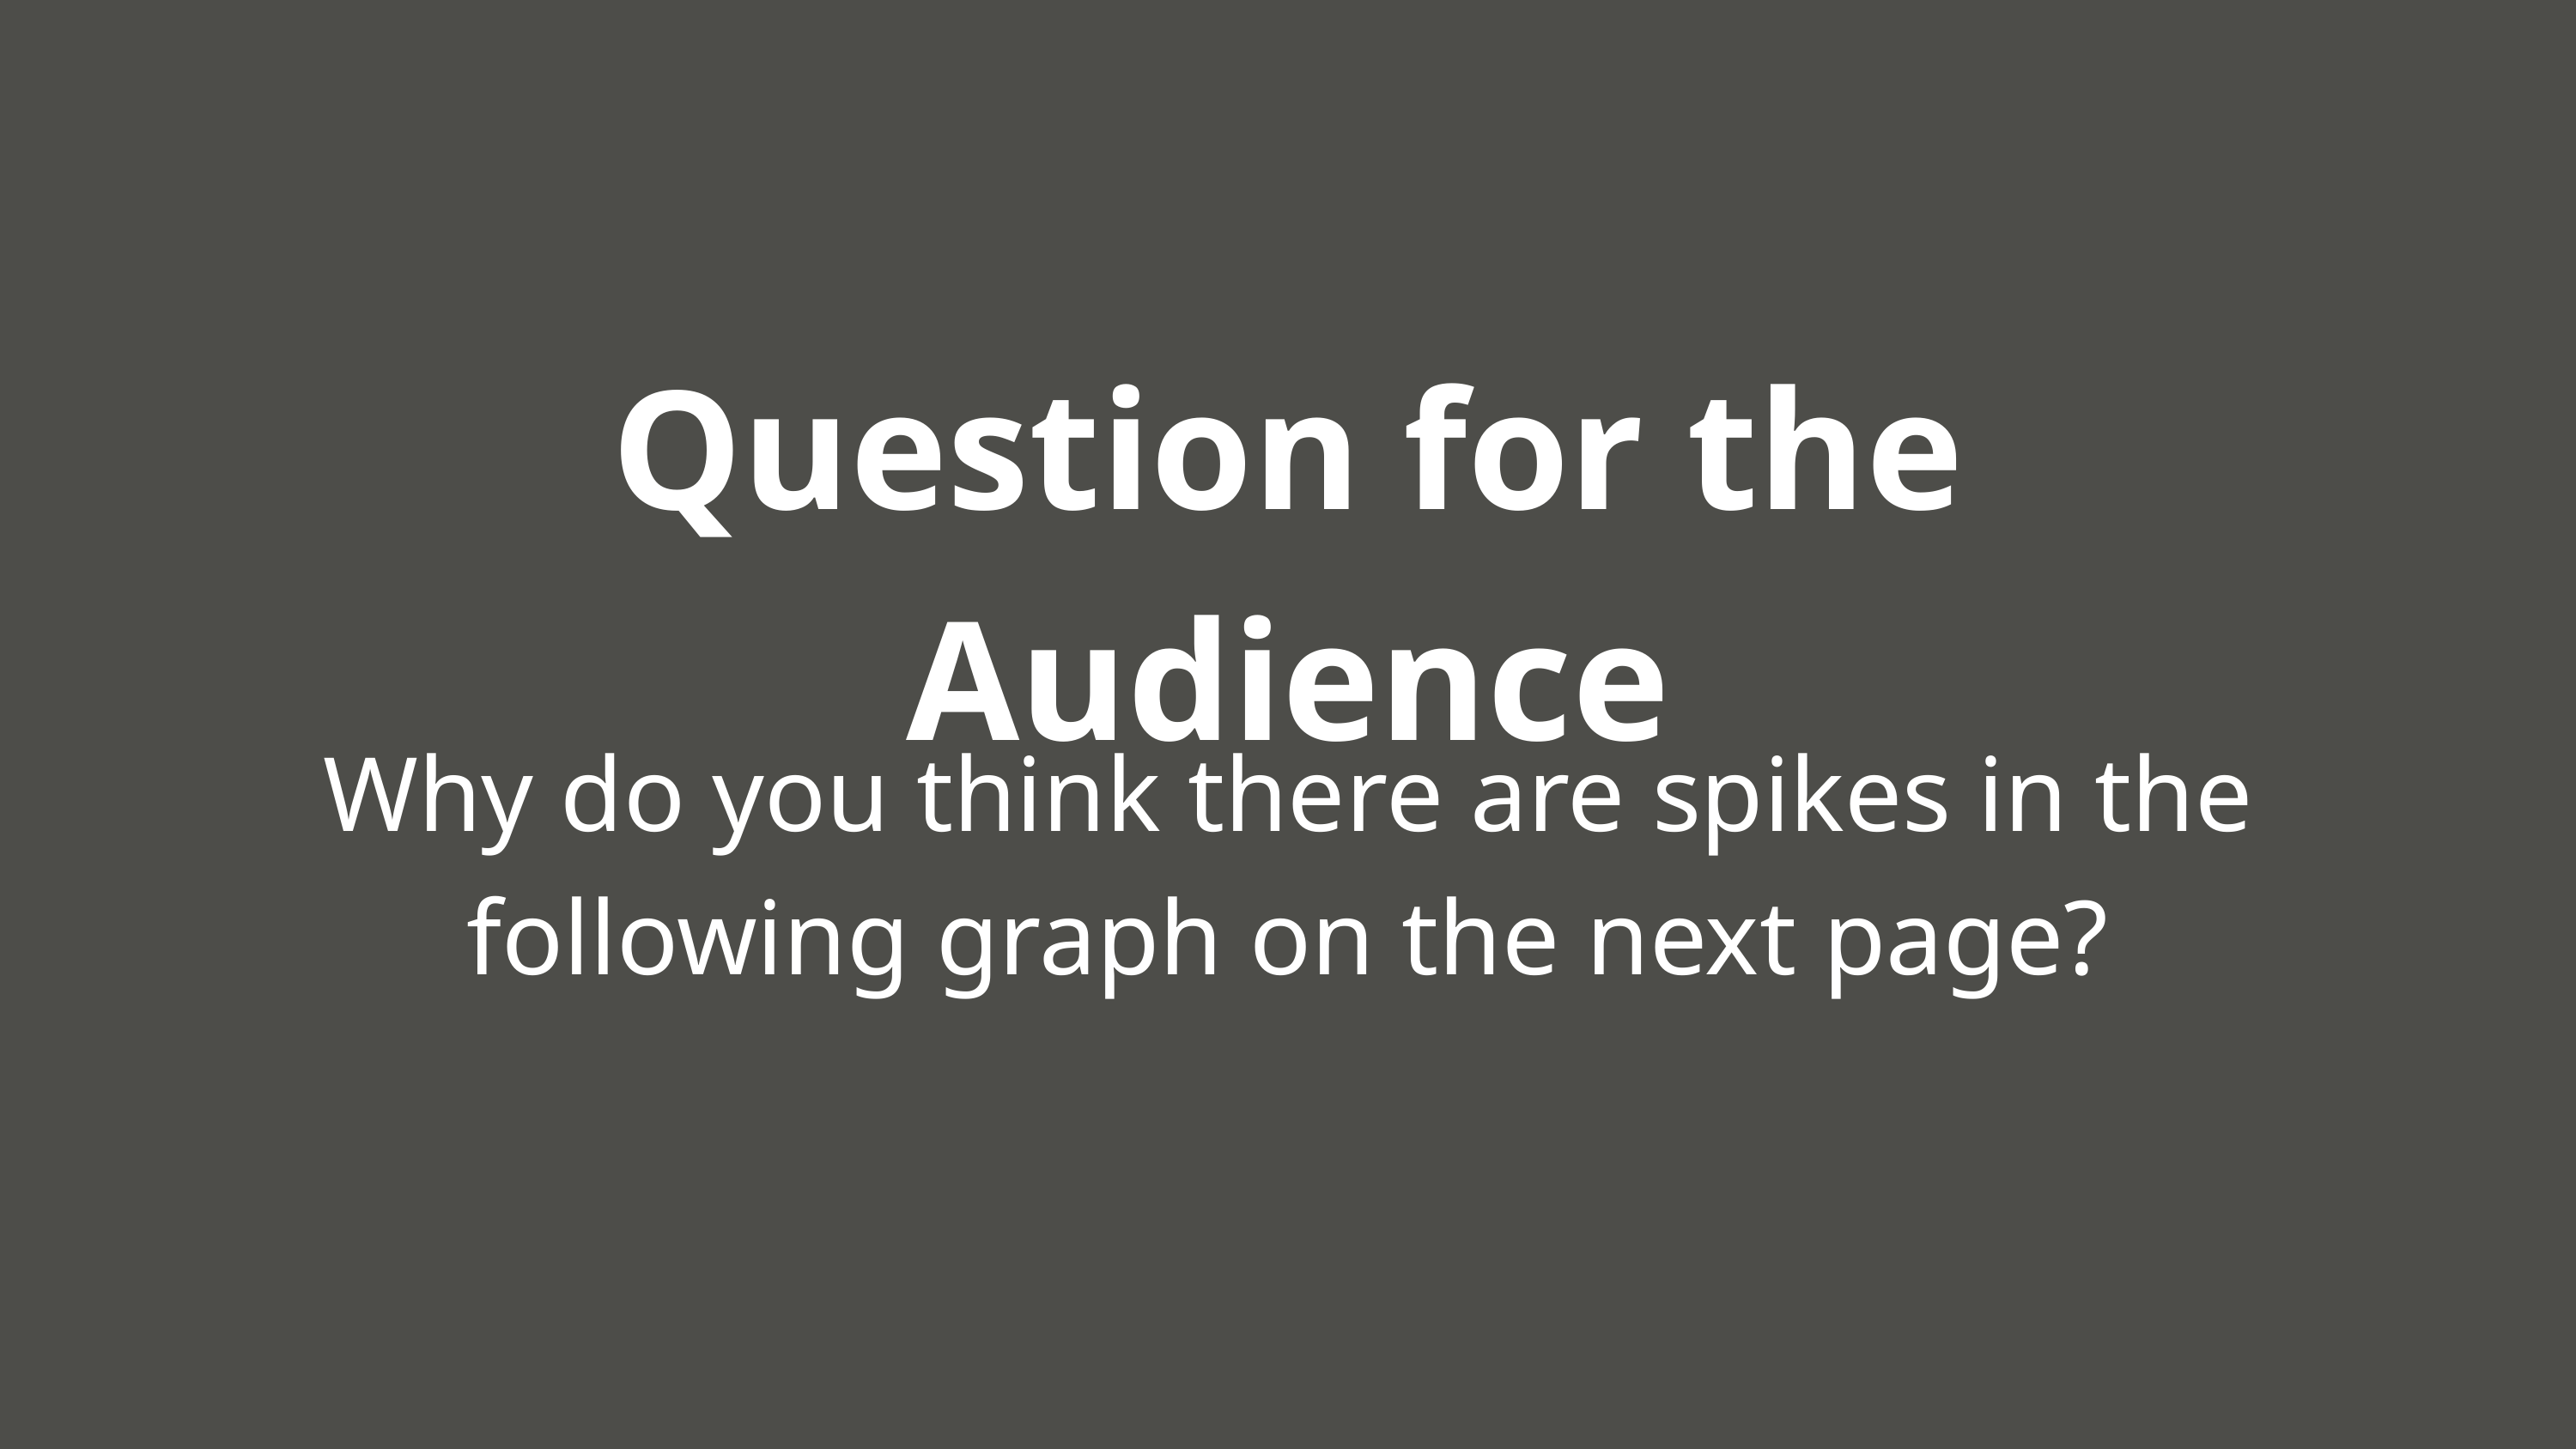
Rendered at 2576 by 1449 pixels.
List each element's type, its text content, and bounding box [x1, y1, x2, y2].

text_box Question for the Audience [232, 312, 2344, 707]
text_box Why do you think there are spikes in the following graph on the next page? [144, 707, 2432, 996]
